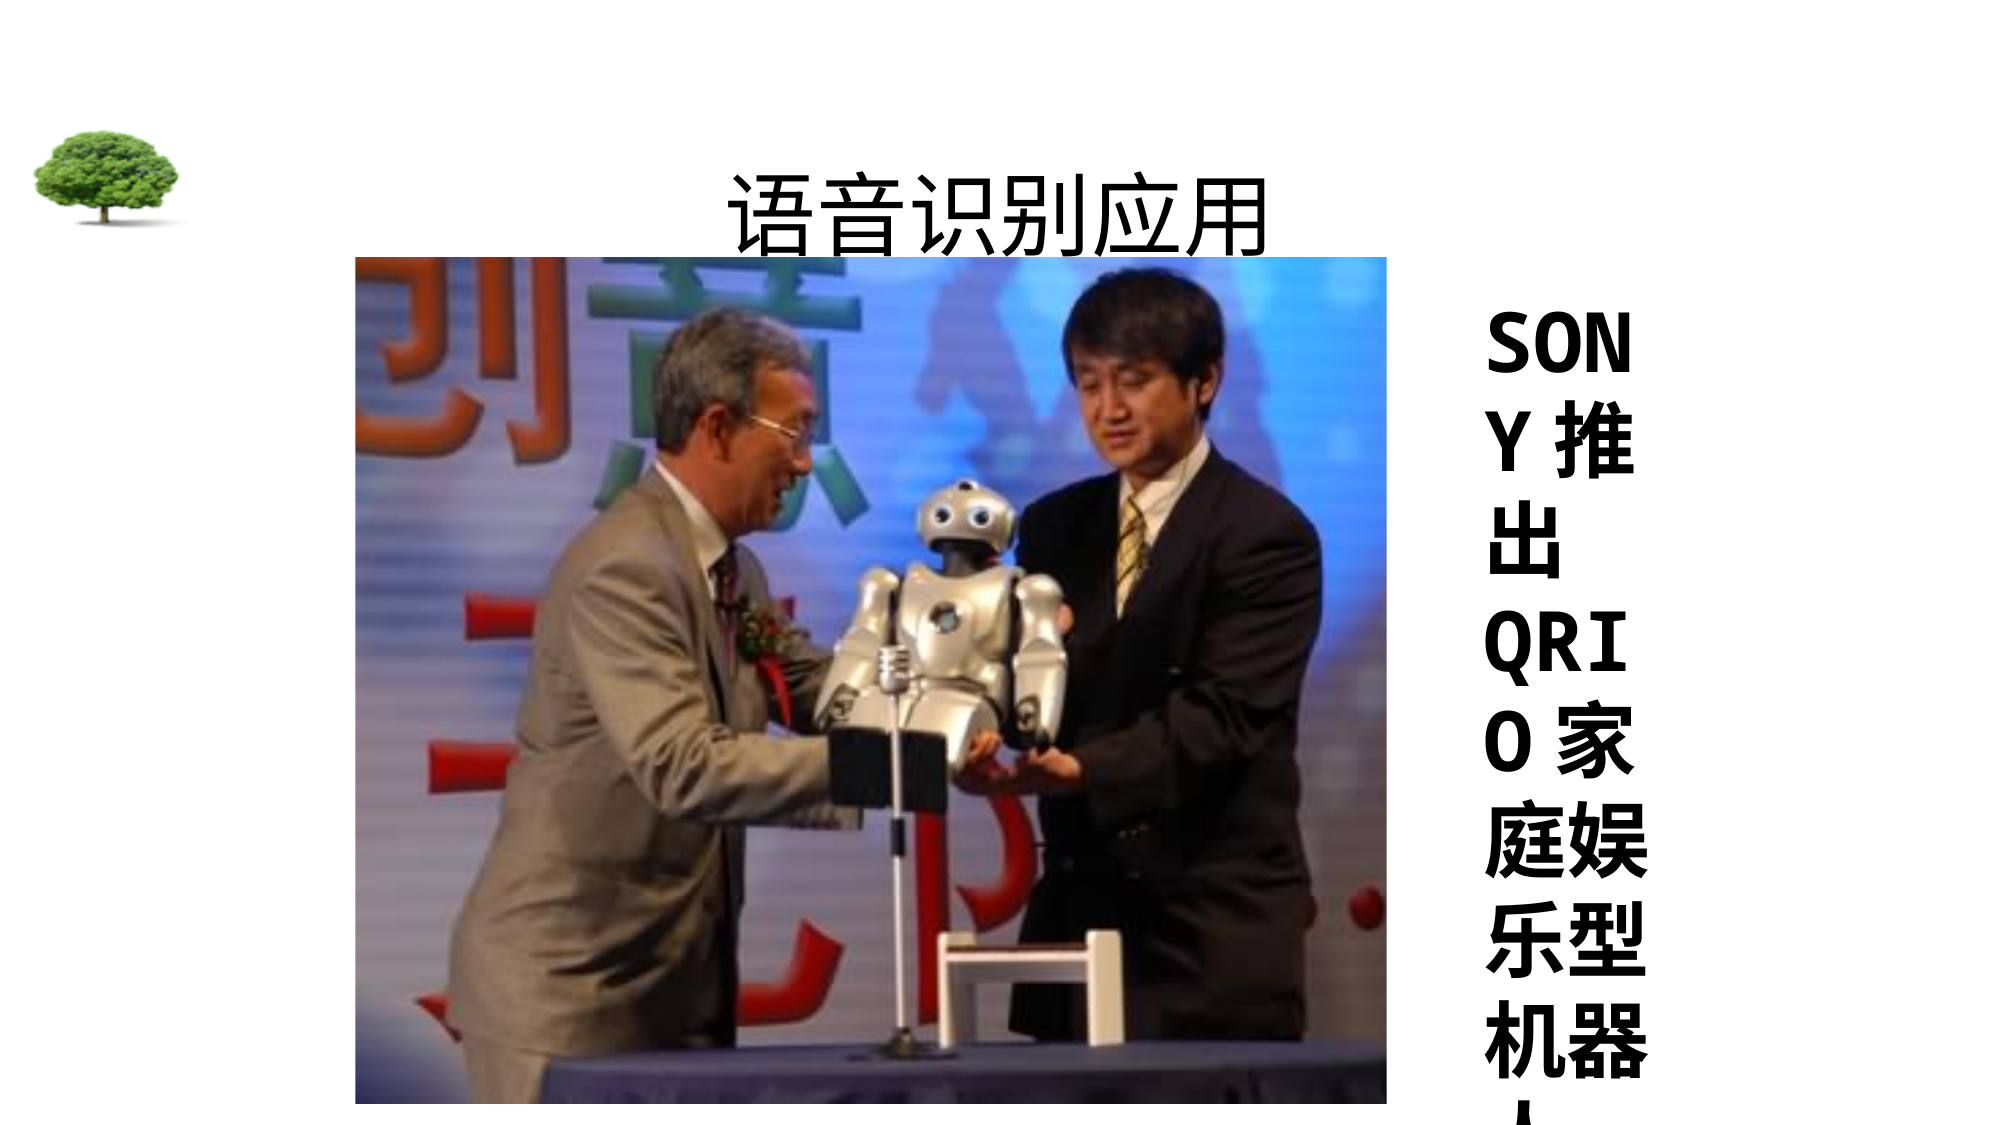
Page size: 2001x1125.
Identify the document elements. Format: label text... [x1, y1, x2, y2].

text_box SONY推出QRIO家庭娱乐型机器人 [1468, 281, 1668, 1125]
picture [23, 117, 137, 233]
title 语音识别应用 [137, 59, 1863, 278]
picture [355, 257, 1387, 1104]
